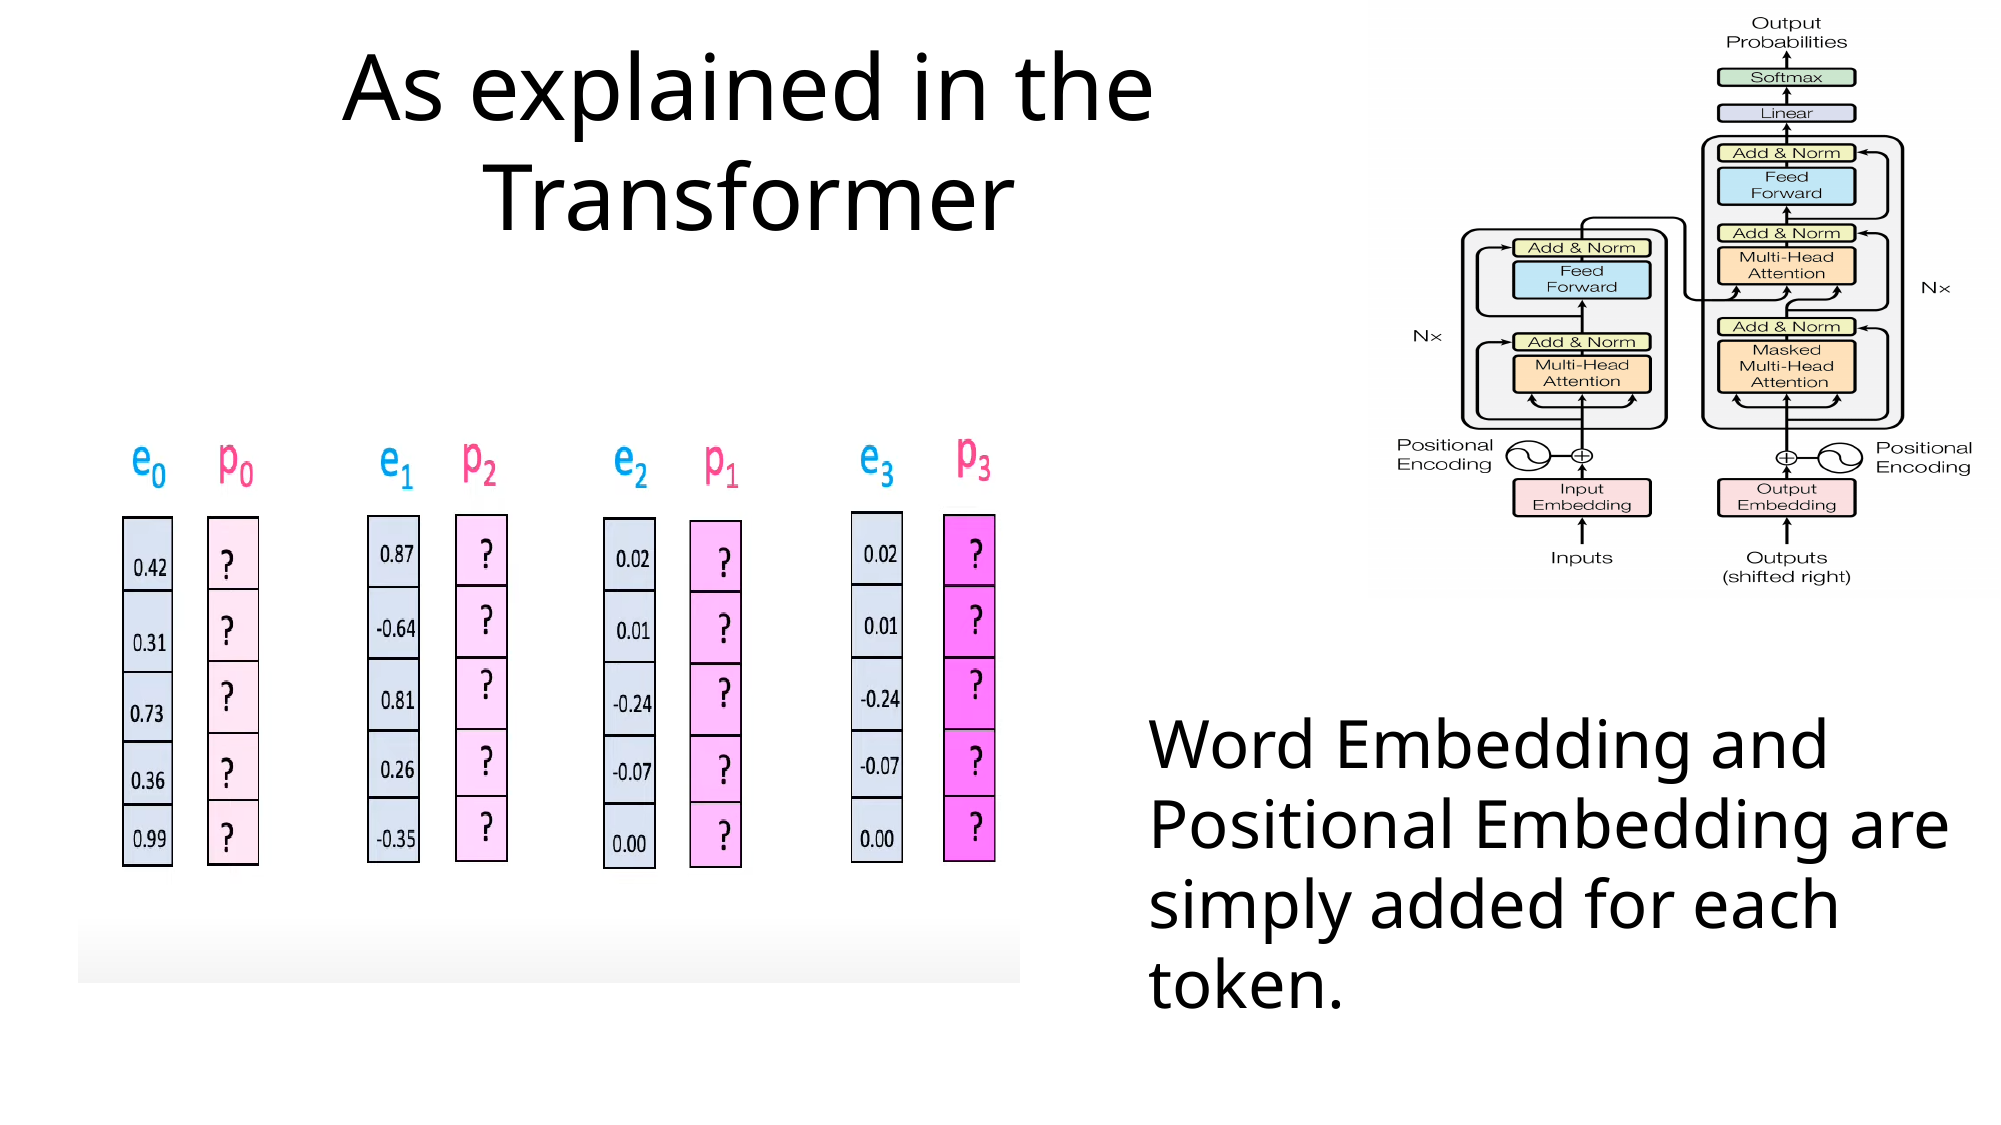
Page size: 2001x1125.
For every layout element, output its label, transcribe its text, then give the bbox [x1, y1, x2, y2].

title As explained in the Transformer [75, 45, 1363, 233]
list Word Embedding and Positional Embedding are simply added for each token. [1133, 694, 1985, 1054]
picture [78, 407, 1020, 983]
picture [1368, 0, 2000, 599]
